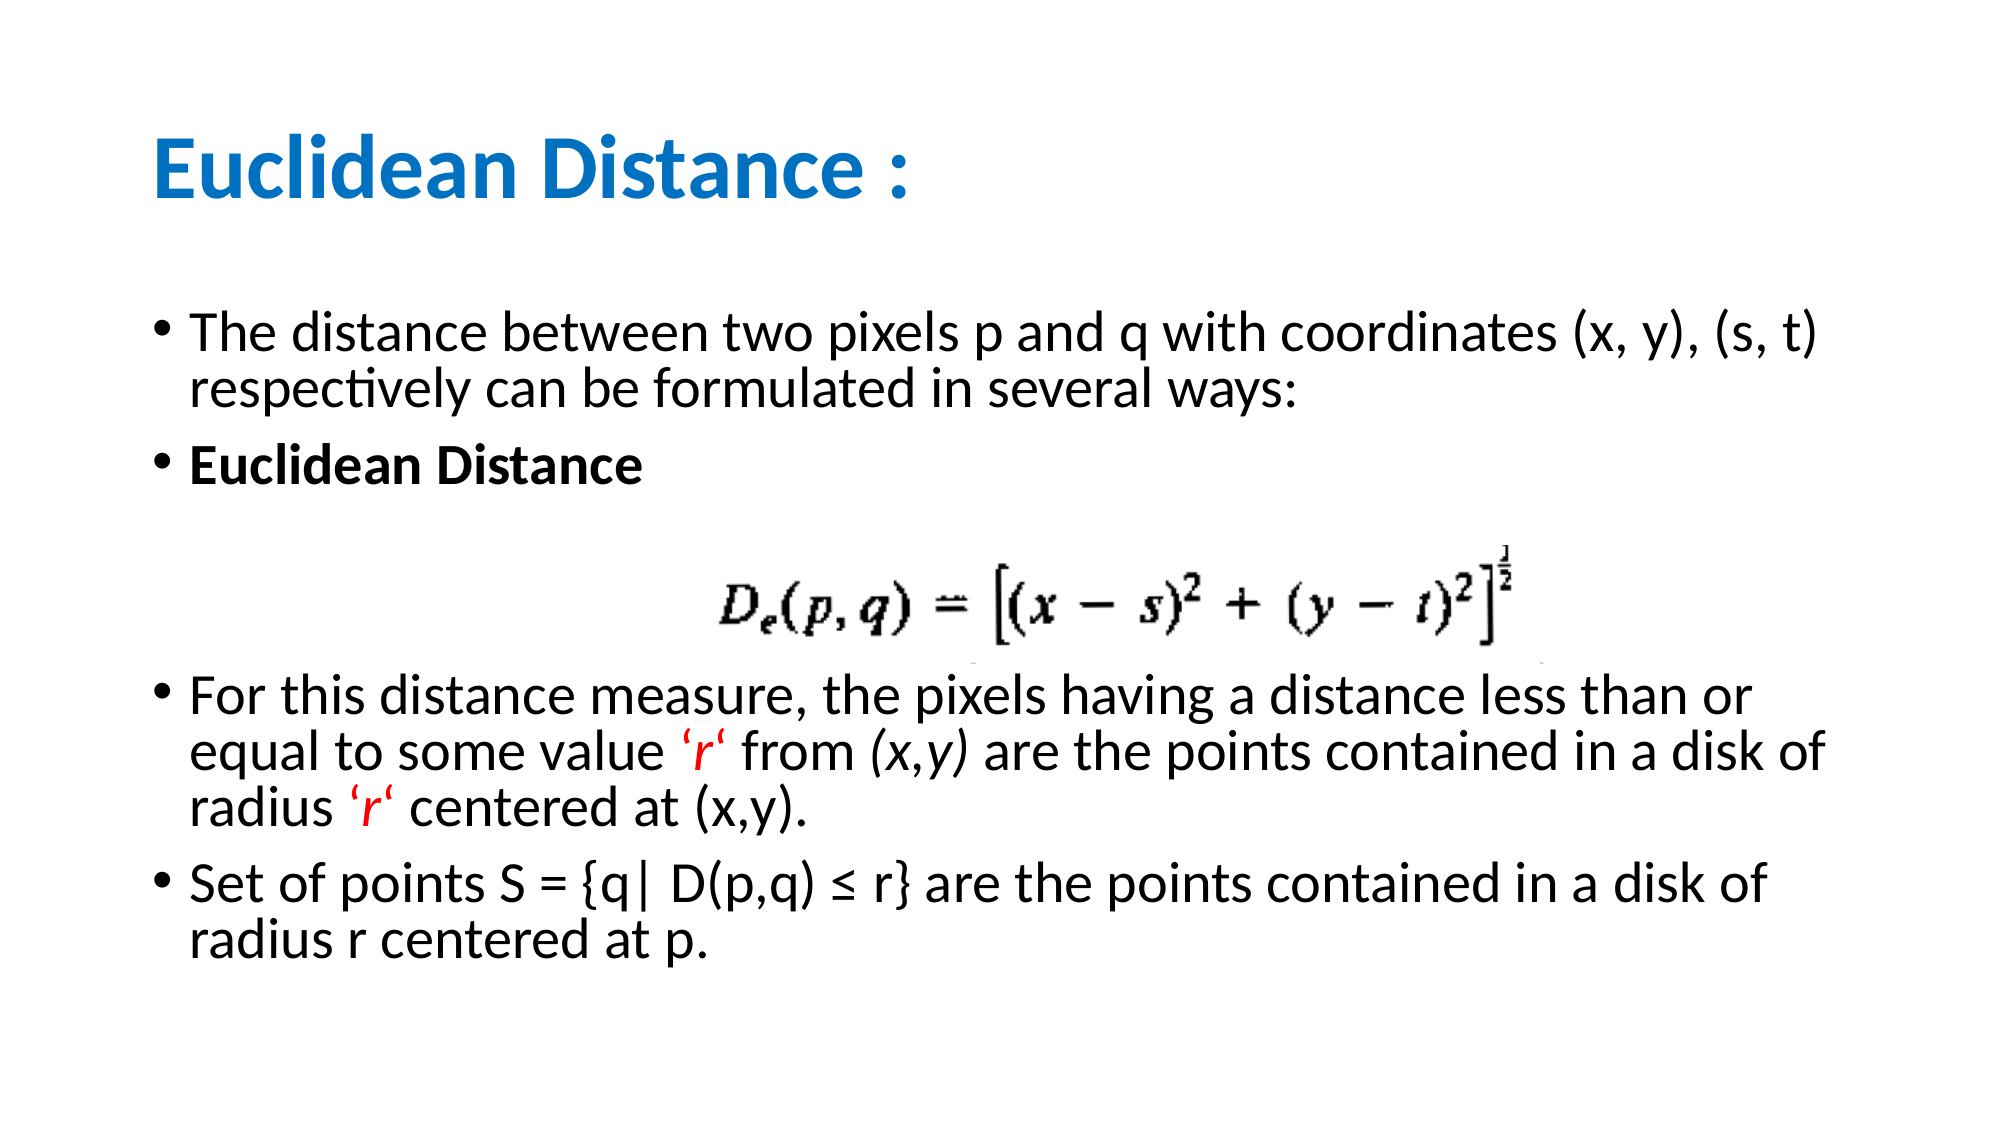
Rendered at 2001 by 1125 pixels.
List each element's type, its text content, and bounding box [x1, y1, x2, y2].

picture [697, 544, 1560, 665]
title Euclidean Distance : [137, 59, 1863, 278]
list The distance between two pixels p and q with coordinates (x, y), (s, t) respectively can be formulated in several ways: Euclidean Distance For this distance measure, the pixels having a distance less than or equal to some value ‘r‘ from (x,y) are the points contained in a disk of radius ‘r‘ centered at (x,y). Set of points S = {q| D(p,q) ≤ r} are the points contained in a disk of radius r centered at p. [137, 299, 1863, 1014]
